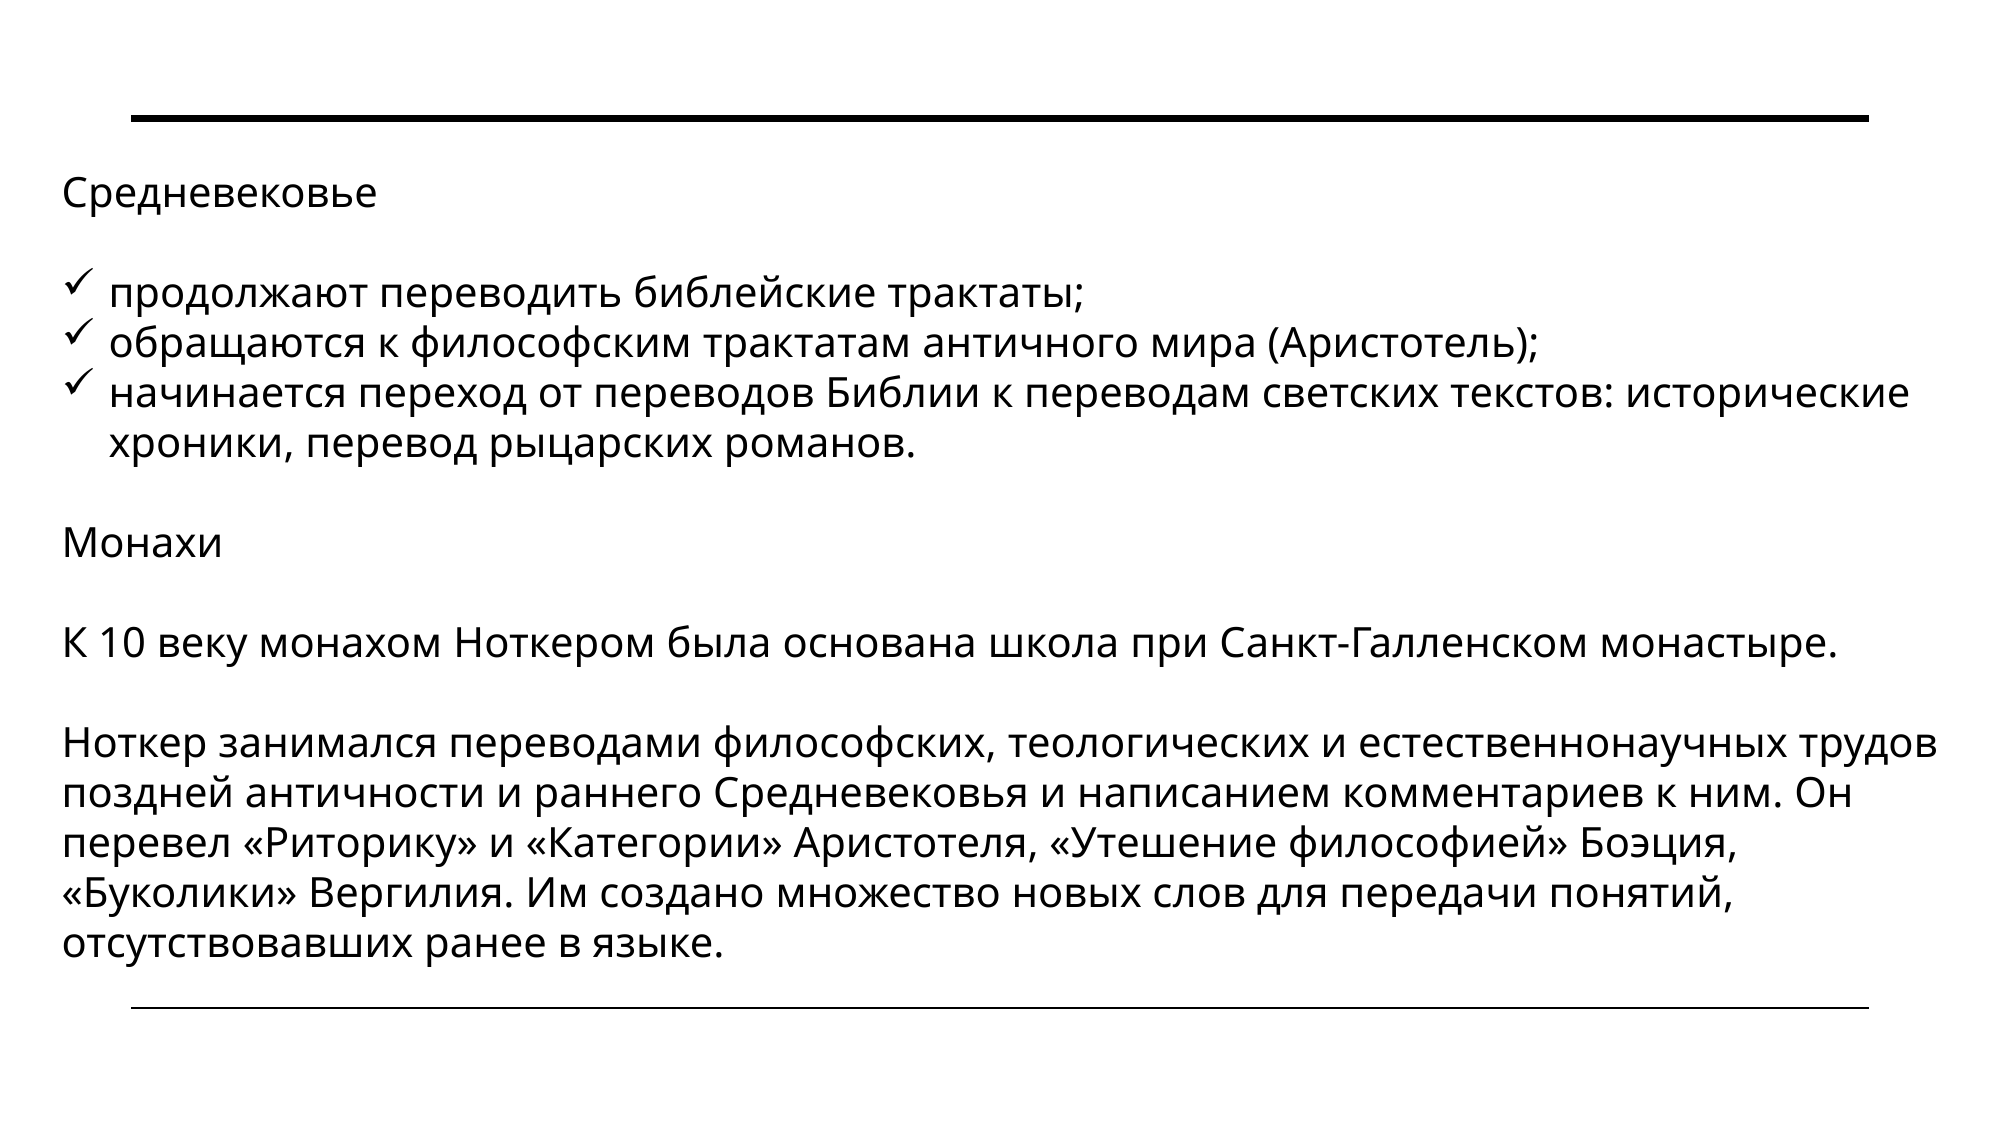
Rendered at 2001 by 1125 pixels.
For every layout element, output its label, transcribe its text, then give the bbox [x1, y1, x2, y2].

text_box Средневековье продолжают переводить библейские трактаты; обращаются к философским трактатам античного мира (Аристотель); начинается переход от переводов Библии к переводам светских текстов: исторические хроники, перевод рыцарских романов. Монахи К 10 веку монахом Ноткером была основана школа при Санкт-Галленском монастыре. Ноткер занимался переводами философских, теологических и естественнонаучных трудов поздней античности и раннего Средневековья и написанием комментариев к ним. Он перевел «Риторику» и «Категории» Аристотеля, «Утешение философией» Боэция, «Буколики» Вергилия. Им создано множество новых слов для передачи понятий, отсутствовавших ранее в языке. [46, 158, 1953, 974]
